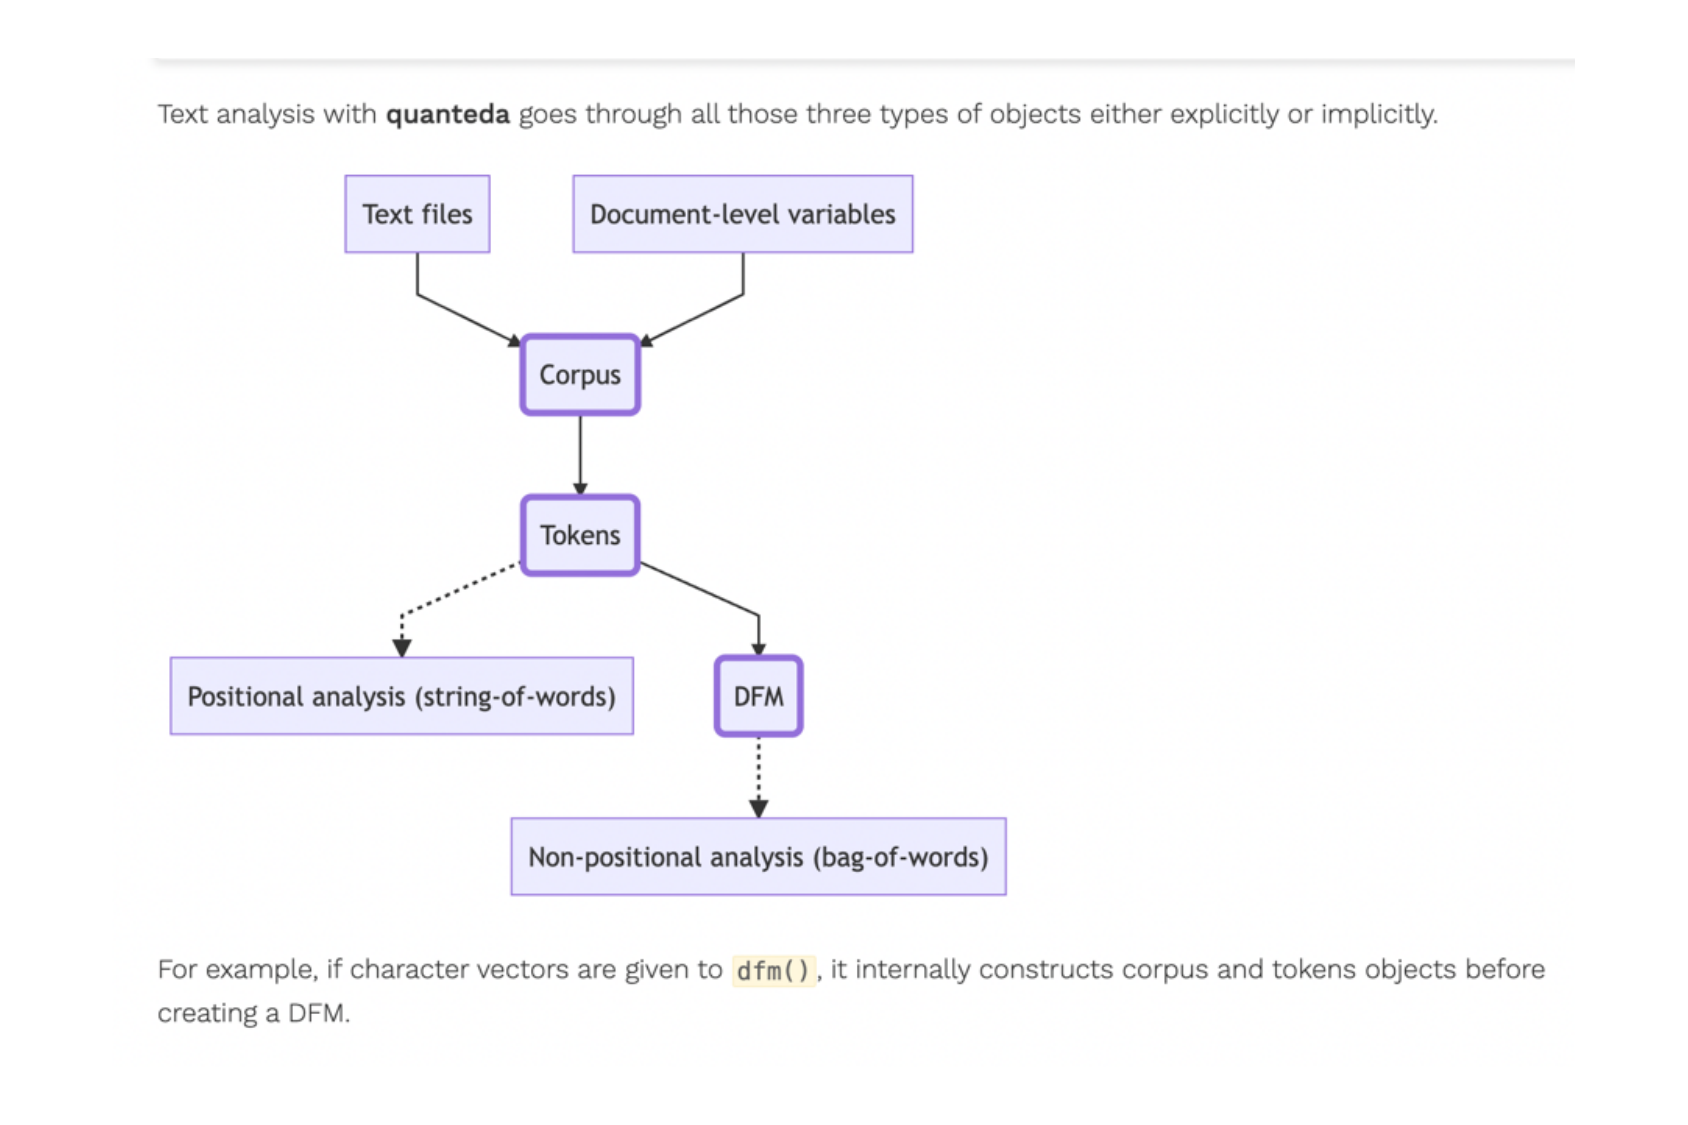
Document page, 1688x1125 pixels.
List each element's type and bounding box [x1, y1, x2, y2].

picture [112, 58, 1575, 1067]
